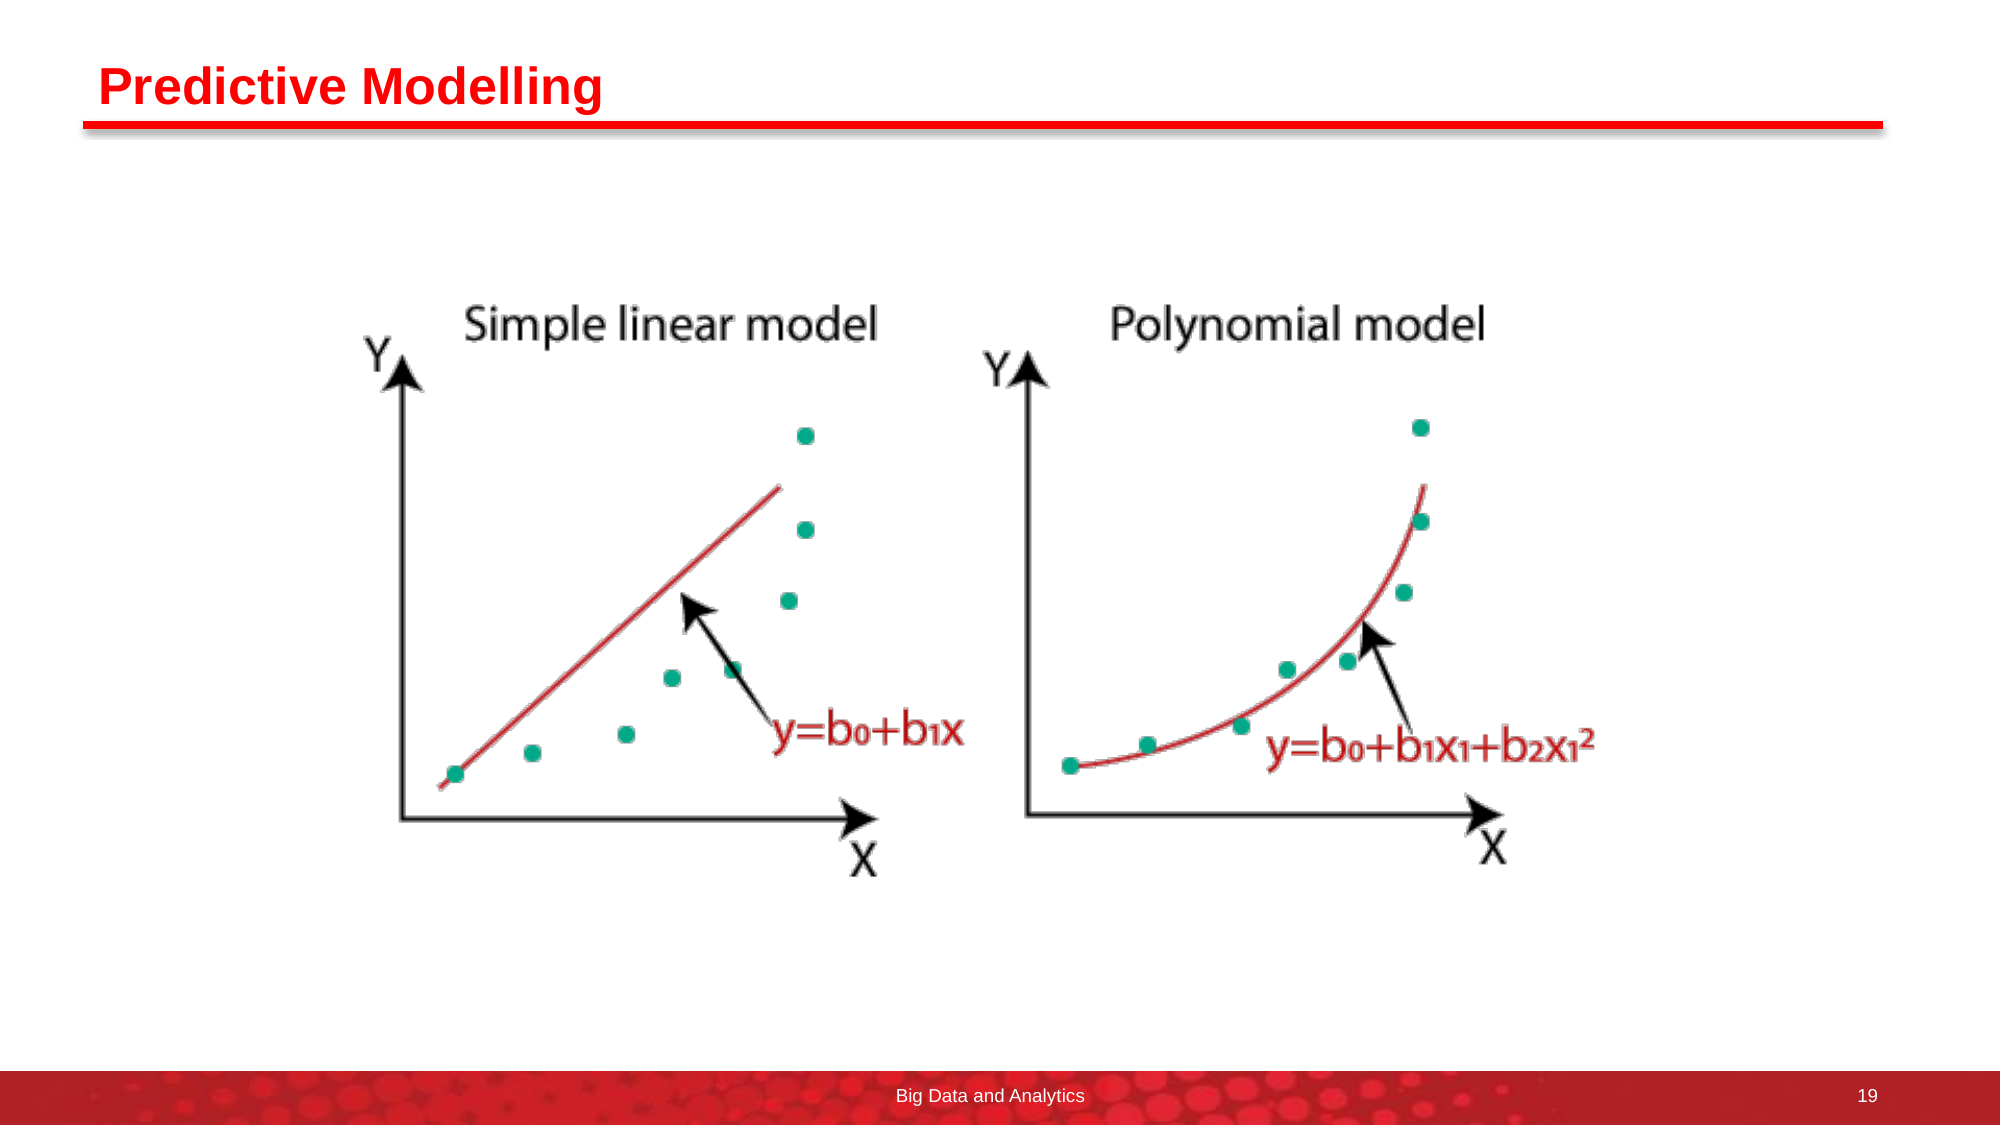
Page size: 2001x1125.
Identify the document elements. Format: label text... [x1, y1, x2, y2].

picture [0, 1071, 2000, 1125]
title Predictive Modelling [83, 45, 1884, 153]
footer Big Data and Analytics [571, 1078, 1410, 1115]
picture [358, 274, 1609, 901]
slide_number 19 [1426, 1079, 1894, 1115]
